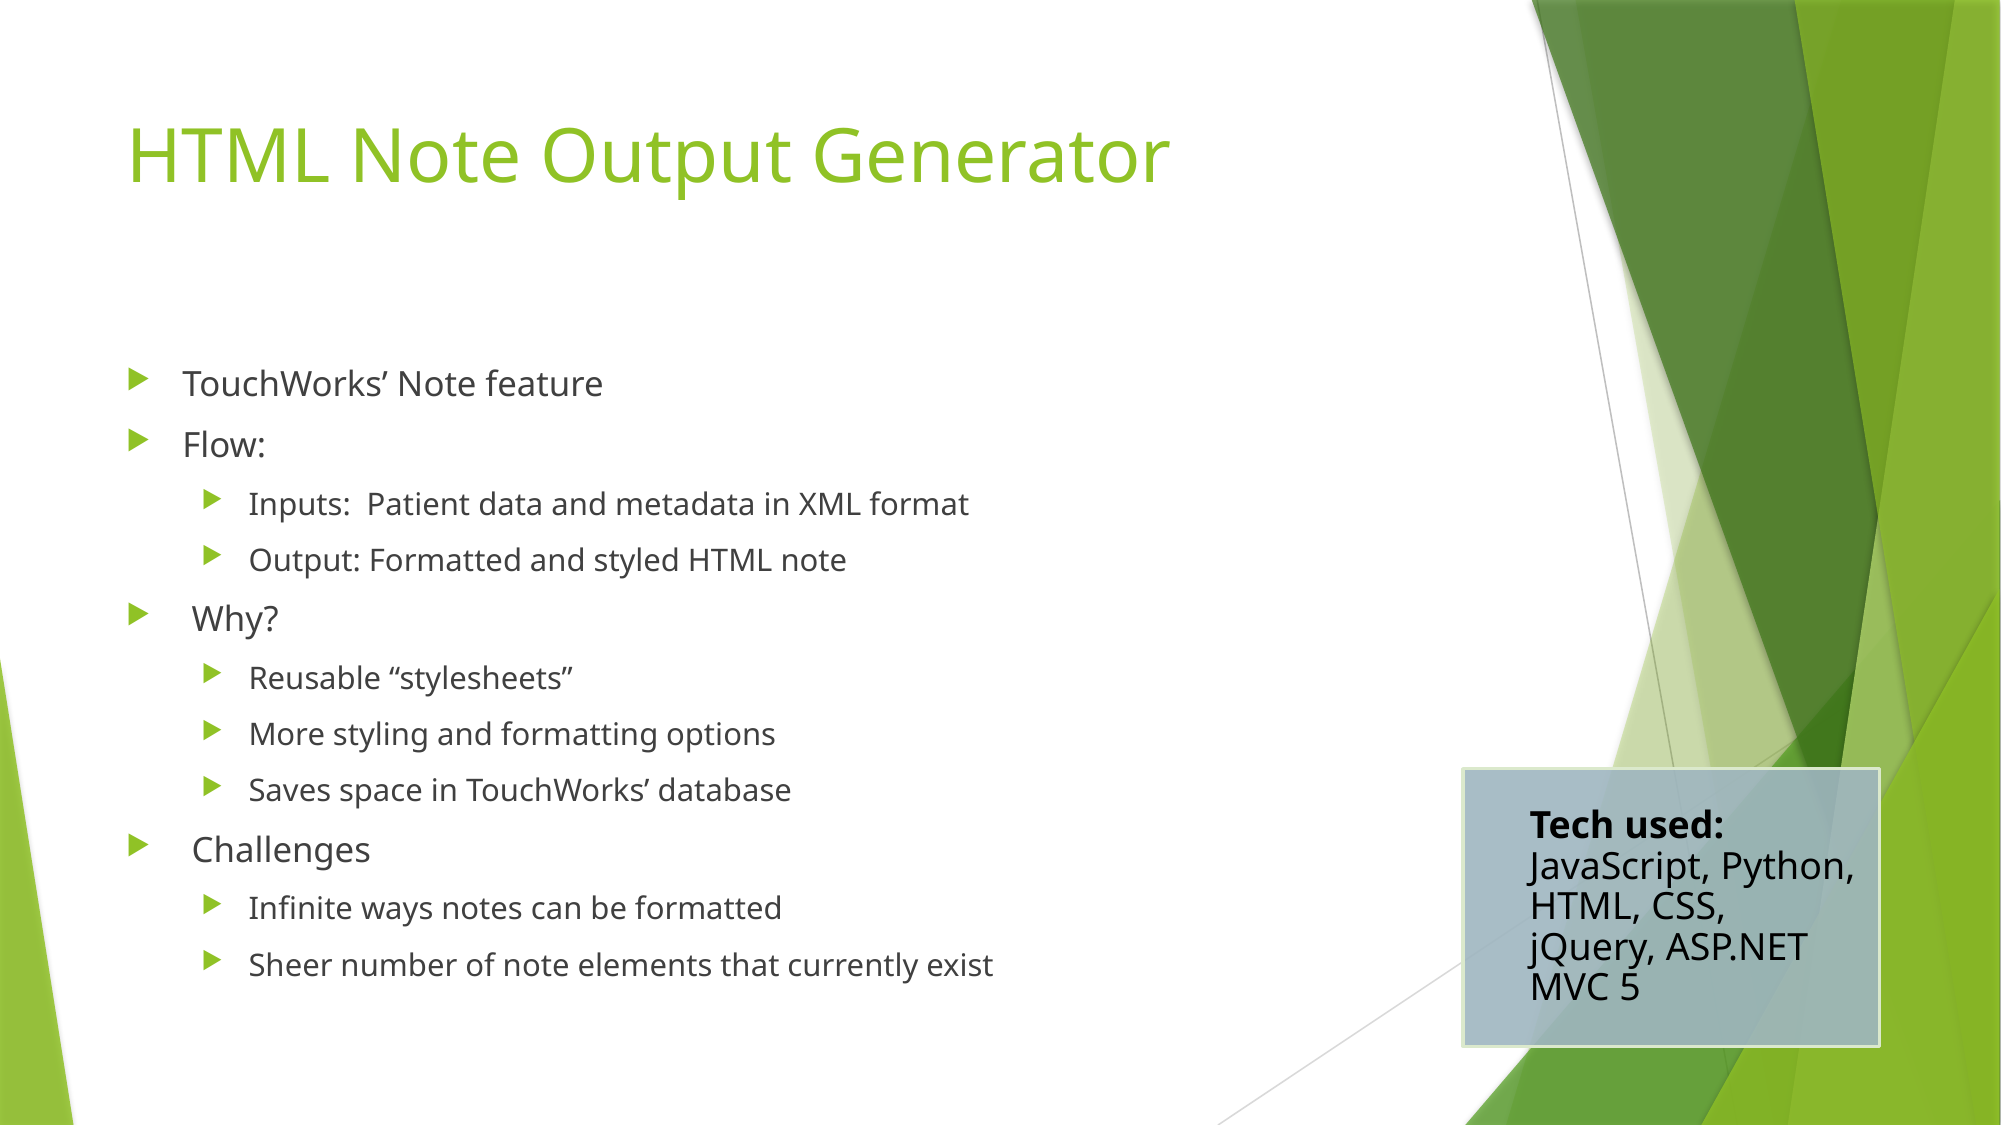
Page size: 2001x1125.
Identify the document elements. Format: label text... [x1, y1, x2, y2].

list TouchWorks’ Note feature Flow: Inputs: Patient data and metadata in XML format Output: Formatted and styled HTML note Why? Reusable “stylesheets” More styling and formatting options Saves space in TouchWorks’ database Challenges Infinite ways notes can be formatted Sheer number of note elements that currently exist [111, 354, 1522, 992]
title HTML Note Output Generator [111, 99, 1522, 317]
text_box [1462, 768, 1880, 1047]
